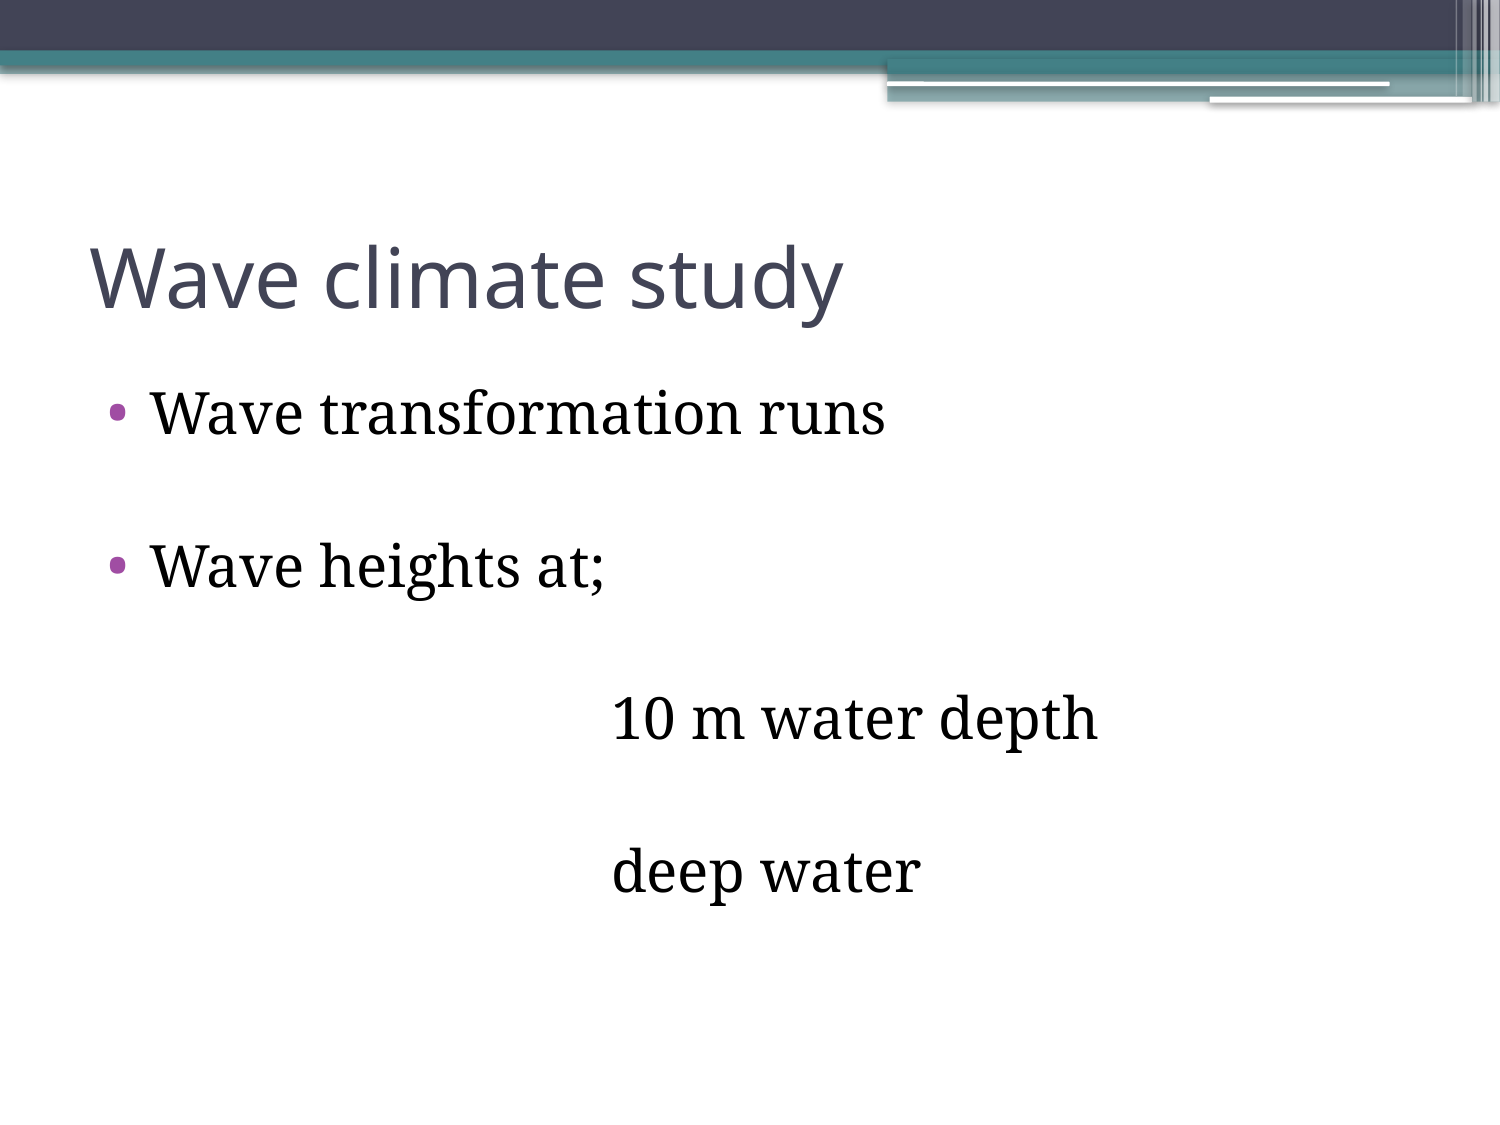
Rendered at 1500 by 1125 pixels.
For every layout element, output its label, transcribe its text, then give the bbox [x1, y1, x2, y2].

list Wave transformation runs Wave heights at; 10 m water depth deep water [75, 368, 1425, 1079]
title Wave climate study [75, 187, 1425, 363]
